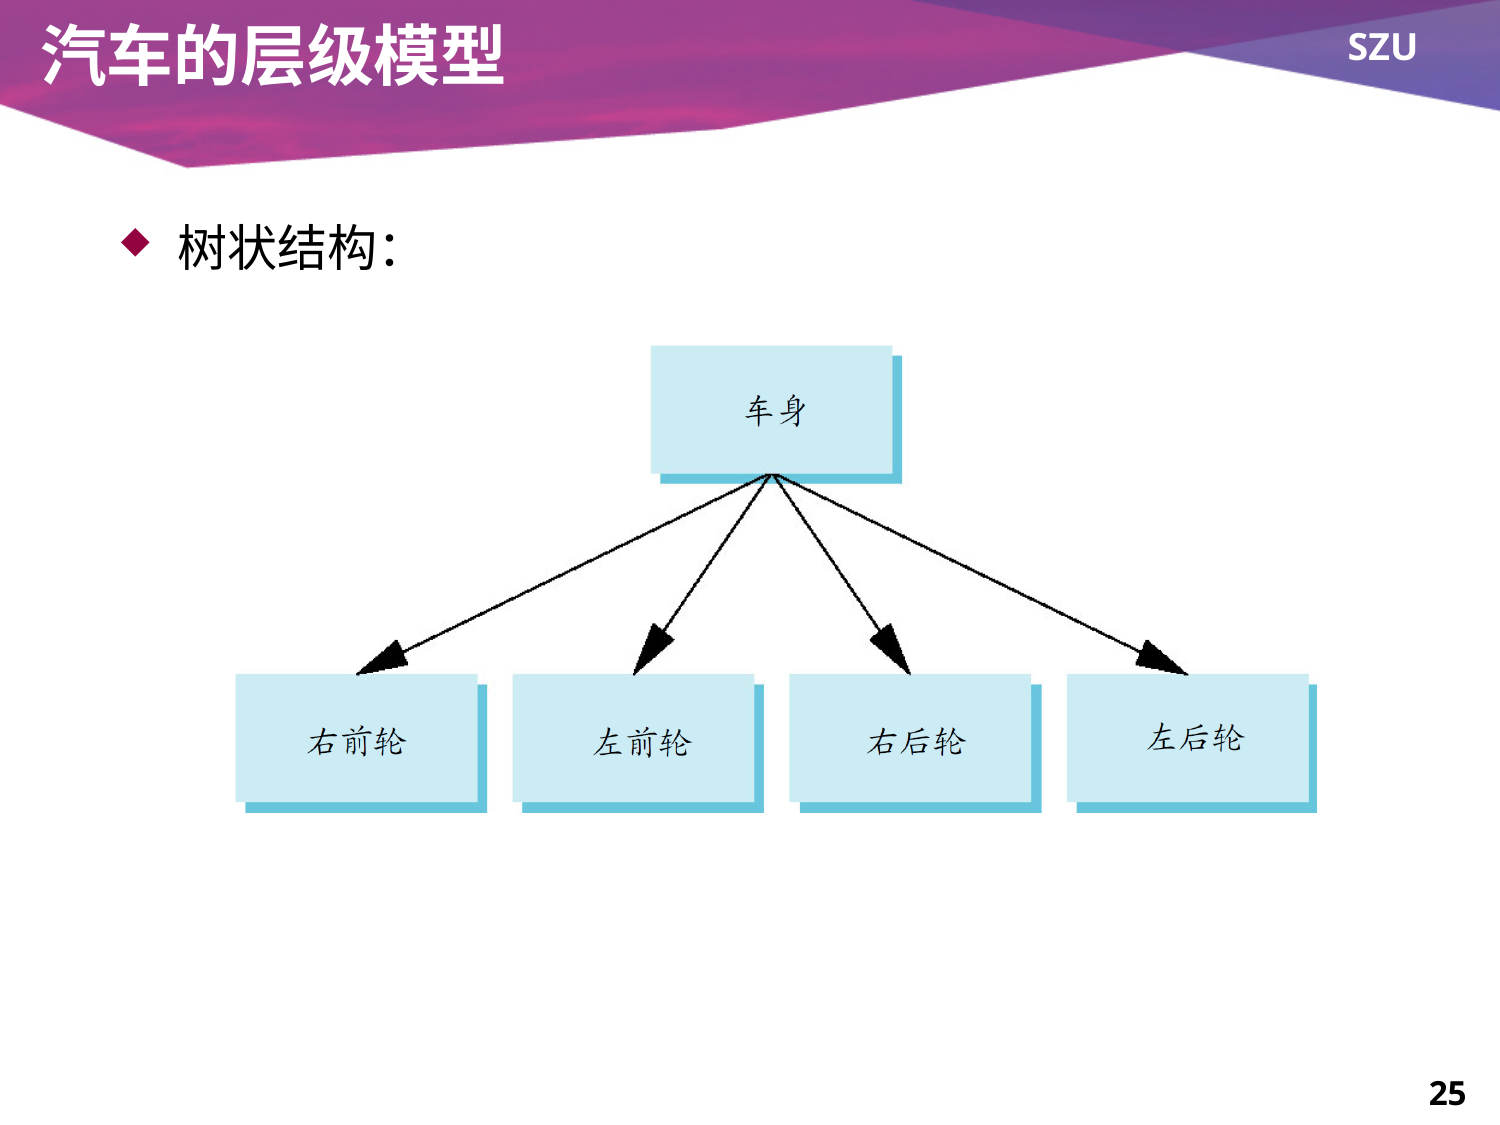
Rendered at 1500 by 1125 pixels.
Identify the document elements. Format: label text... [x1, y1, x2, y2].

title 汽车的层级模型 [25, 15, 1320, 104]
slide_number 25 [1384, 1065, 1500, 1125]
list 树状结构： [103, 216, 1397, 930]
picture [0, 0, 1500, 1125]
